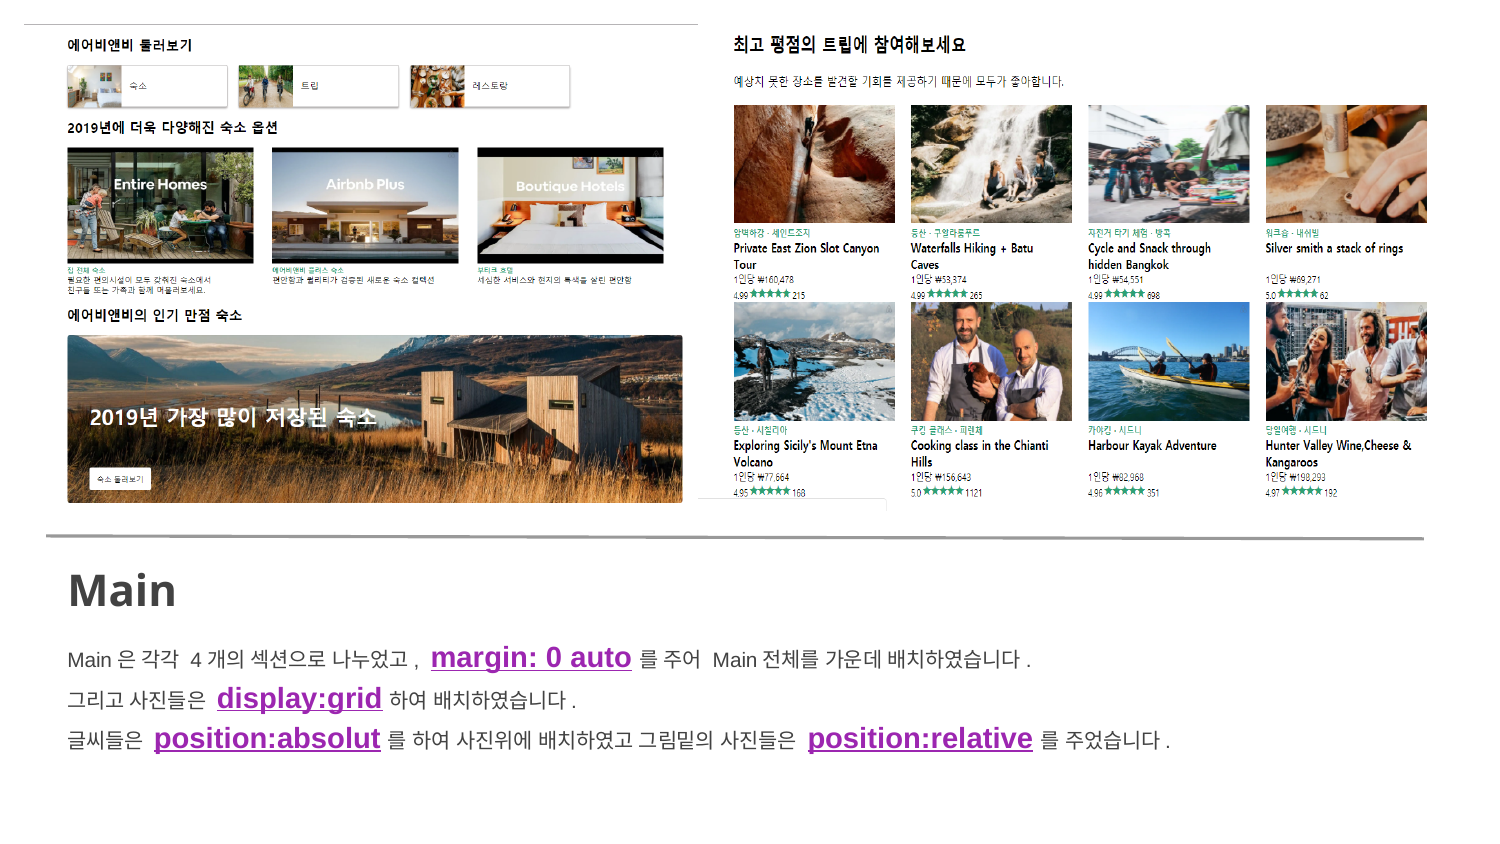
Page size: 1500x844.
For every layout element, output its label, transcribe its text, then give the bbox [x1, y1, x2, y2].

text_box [45, 535, 1425, 540]
list Main [52, 547, 709, 618]
picture [24, 24, 1476, 512]
list Main은 각각 4개의 섹션으로 나누었고, margin: 0 auto를 주어 Main전체를 가운데 배치하였습니다. 그리고 사진들은 display:grid하여 배치하였습니다. 글씨들은 position:absolut를 하여 사진위에 배치하였고 그림밑의 사진들은 position:relative를 주었습니다. [52, 618, 1419, 844]
